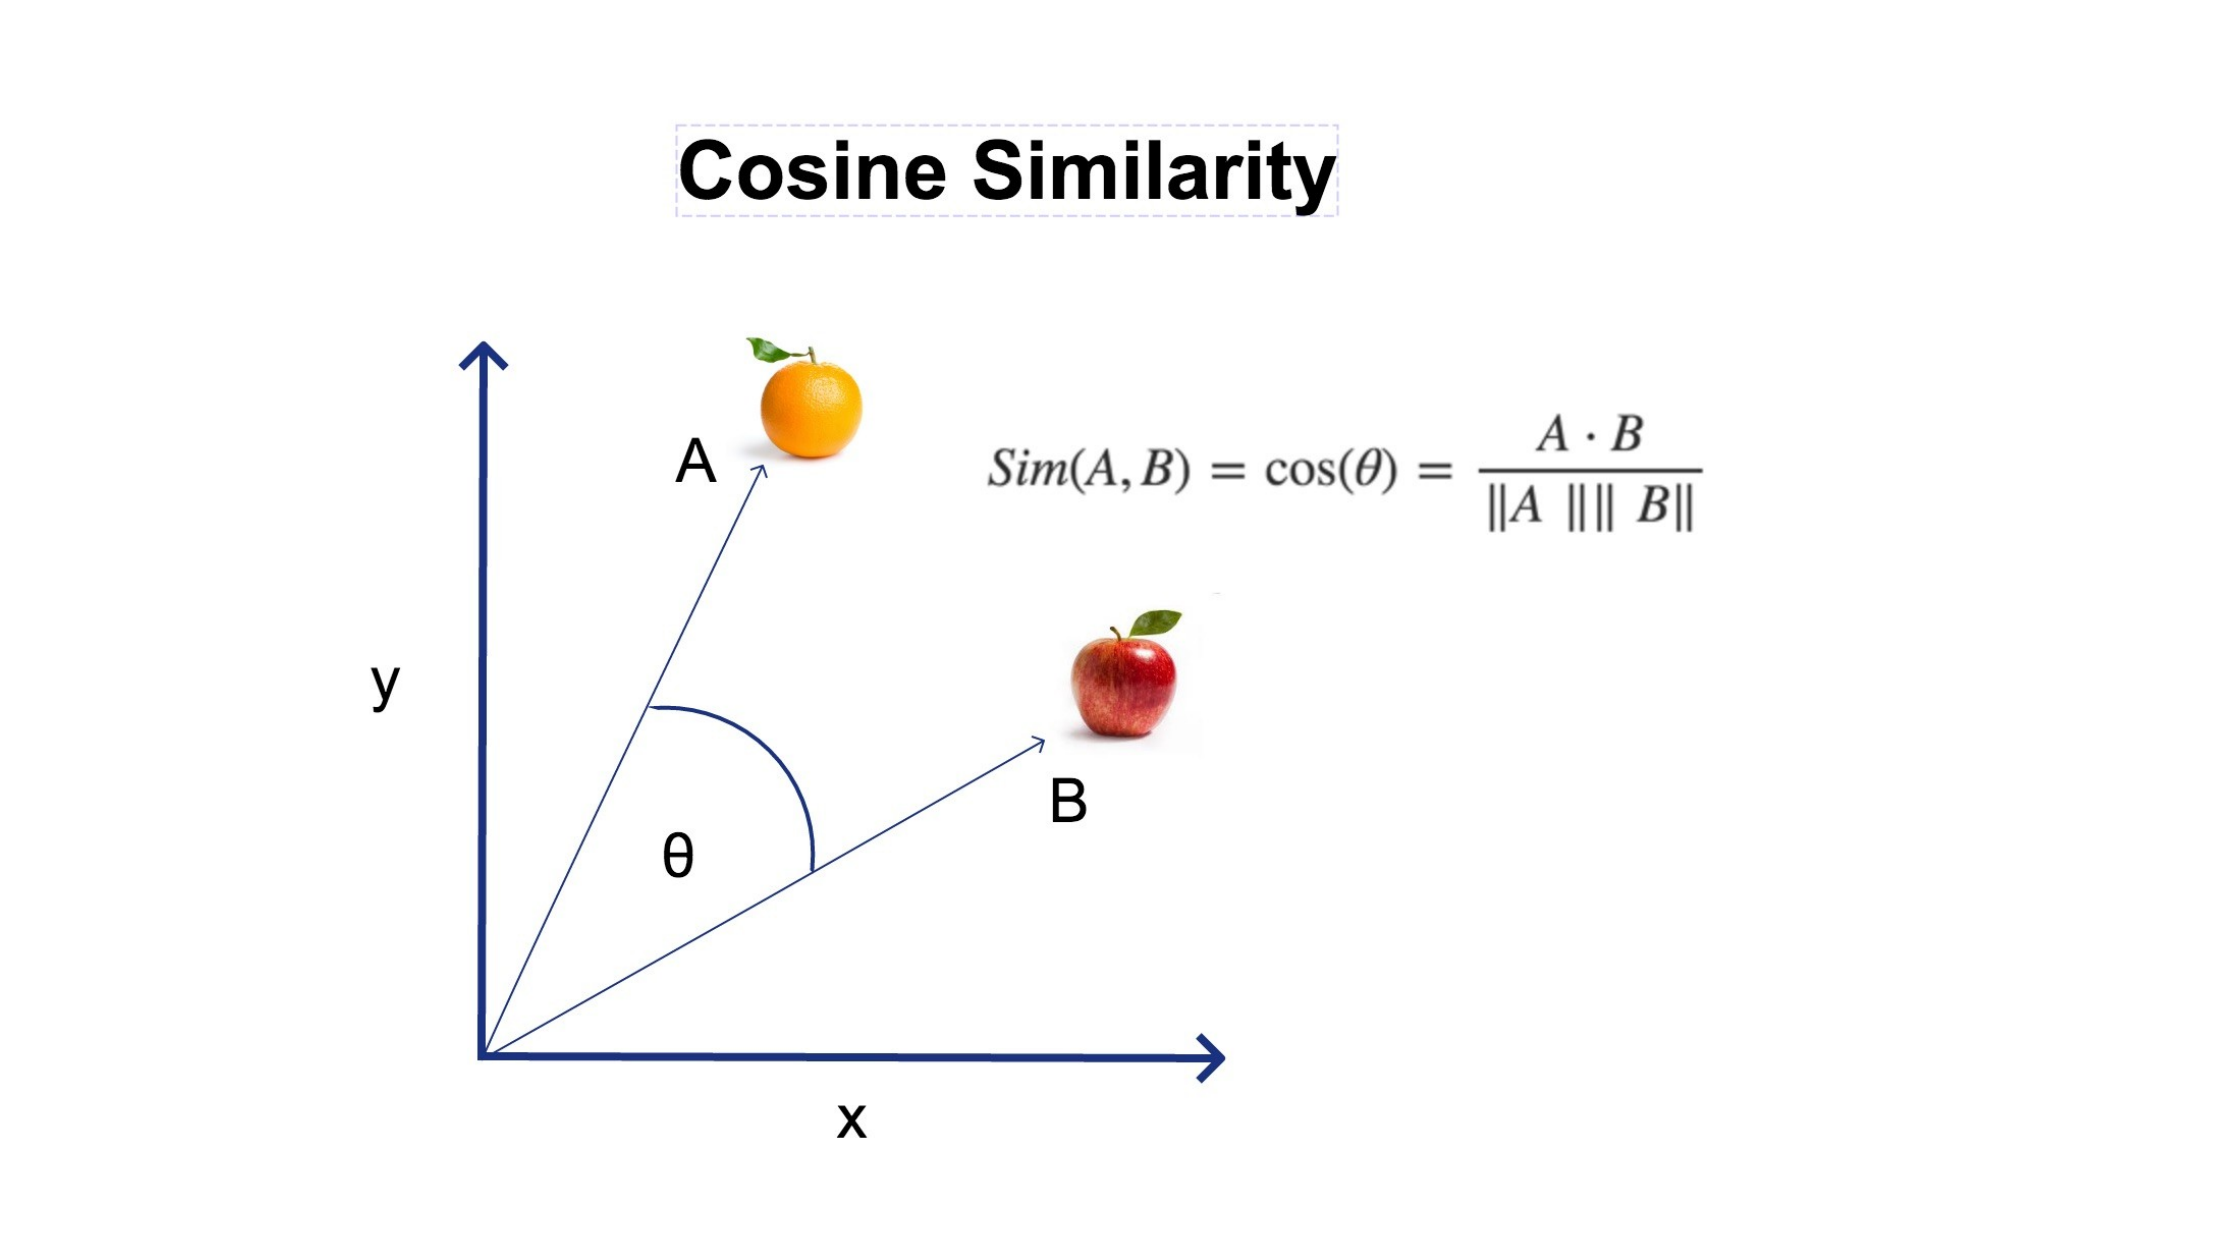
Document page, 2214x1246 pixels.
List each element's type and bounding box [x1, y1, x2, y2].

picture [288, 38, 1759, 1207]
